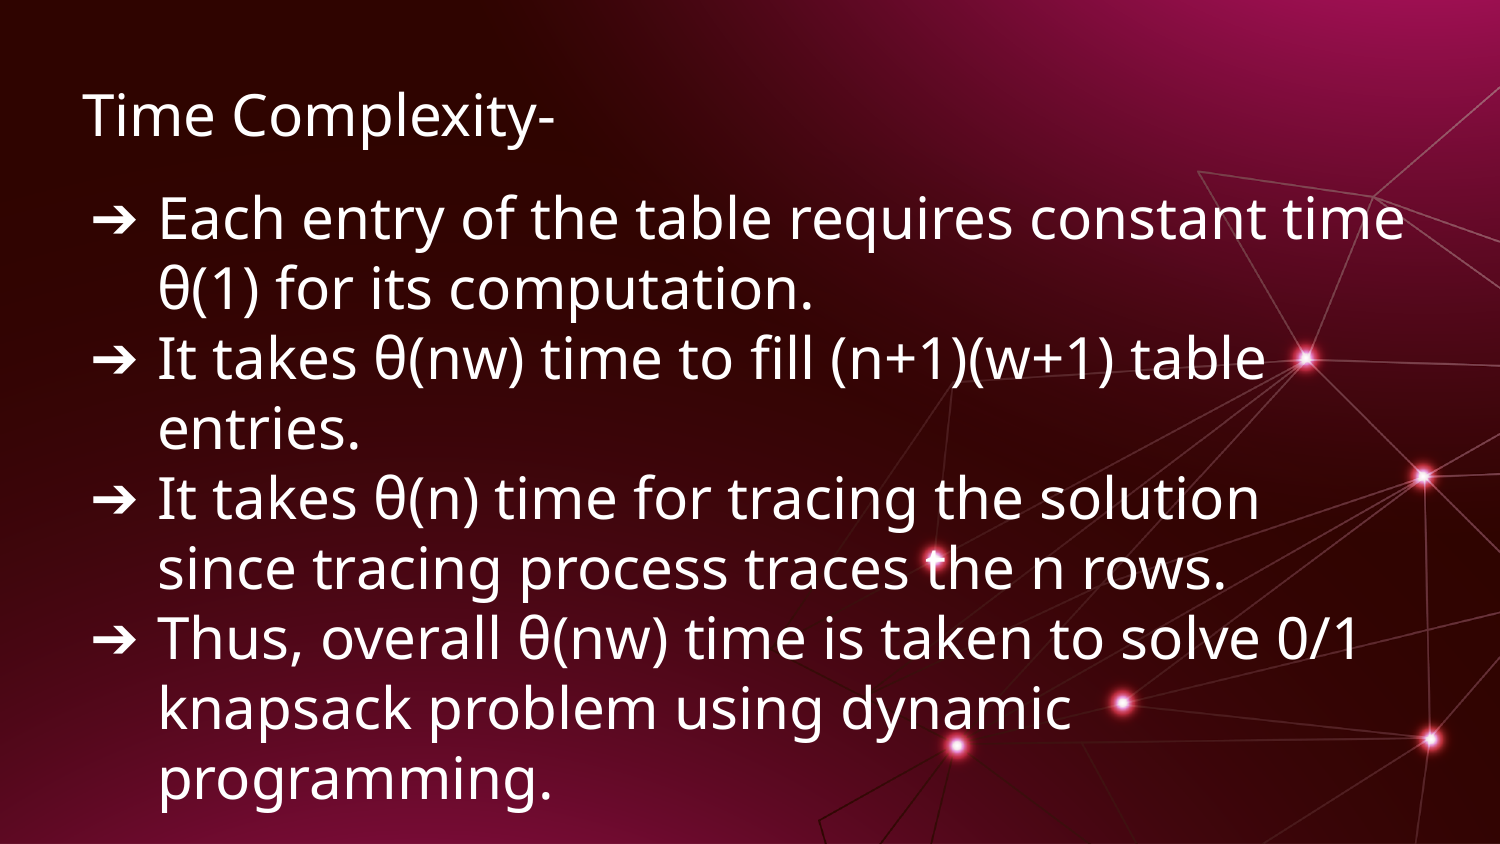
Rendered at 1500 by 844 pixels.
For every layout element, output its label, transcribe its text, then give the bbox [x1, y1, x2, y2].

picture [0, 0, 1500, 844]
list Time Complexity- Each entry of the table requires constant time θ(1) for its computation. It takes θ(nw) time to fill (n+1)(w+1) table entries. It takes θ(n) time for tracing the solution since tracing process traces the n rows. Thus, overall θ(nw) time is taken to solve 0/1 knapsack problem using dynamic programming. [67, 63, 1424, 448]
